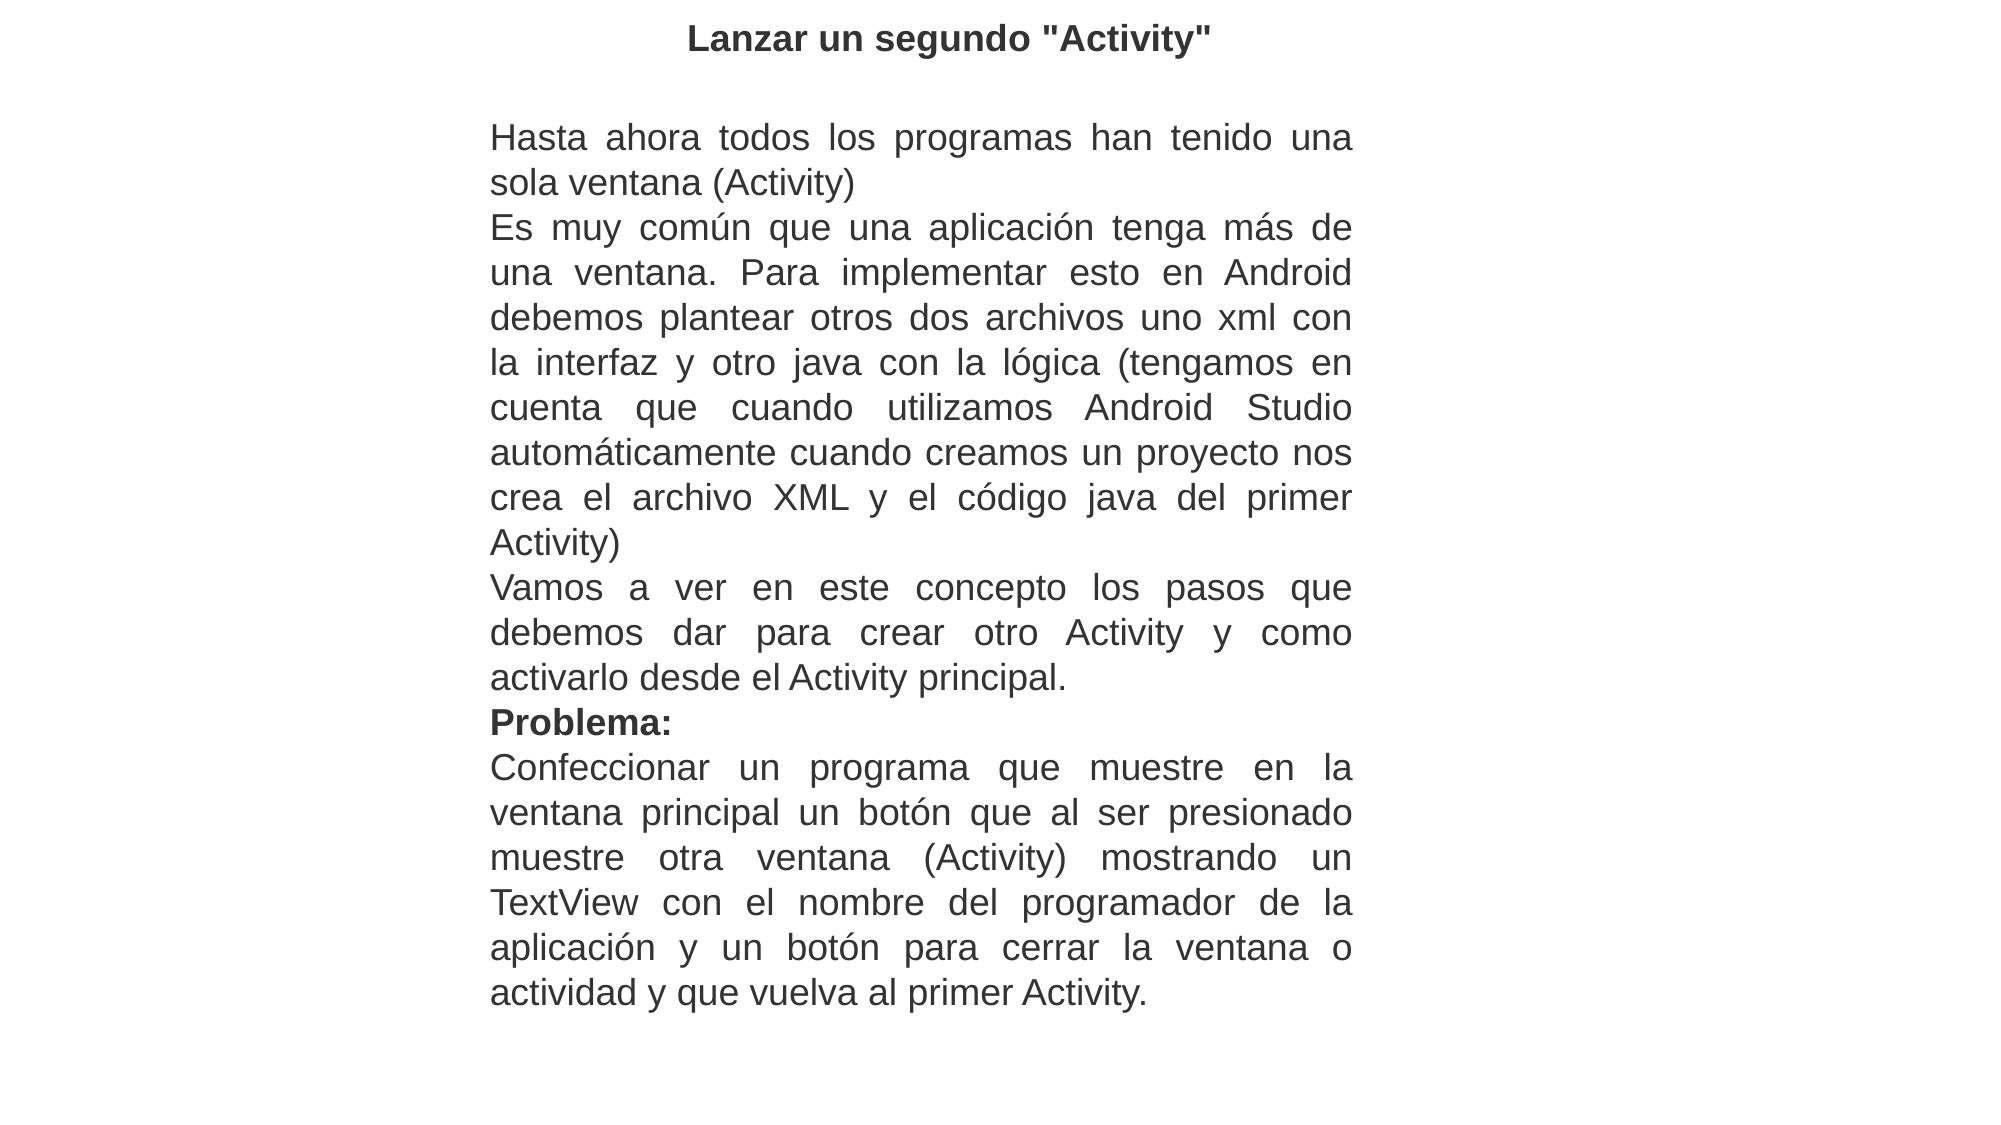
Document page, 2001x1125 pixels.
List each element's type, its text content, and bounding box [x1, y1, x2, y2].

text_box Lanzar un segundo "Activity" [672, 7, 1228, 67]
text_box Hasta ahora todos los programas han tenido una sola ventana (Activity) Es muy común que una aplicación tenga más de una ventana. Para implementar esto en Android debemos plantear otros dos archivos uno xml con la interfaz y otro java con la lógica (tengamos en cuenta que cuando utilizamos Android Studio automáticamente cuando creamos un proyecto nos crea el archivo XML y el código java del primer Activity) Vamos a ver en este concepto los pasos que debemos dar para crear otro Activity y como activarlo desde el Activity principal. Problema: Confeccionar un programa que muestre en la ventana principal un botón que al ser presionado muestre otra ventana (Activity) mostrando un TextView con el nombre del programador de la aplicación y un botón para cerrar la ventana o actividad y que vuelva al primer Activity. [474, 105, 1368, 1021]
